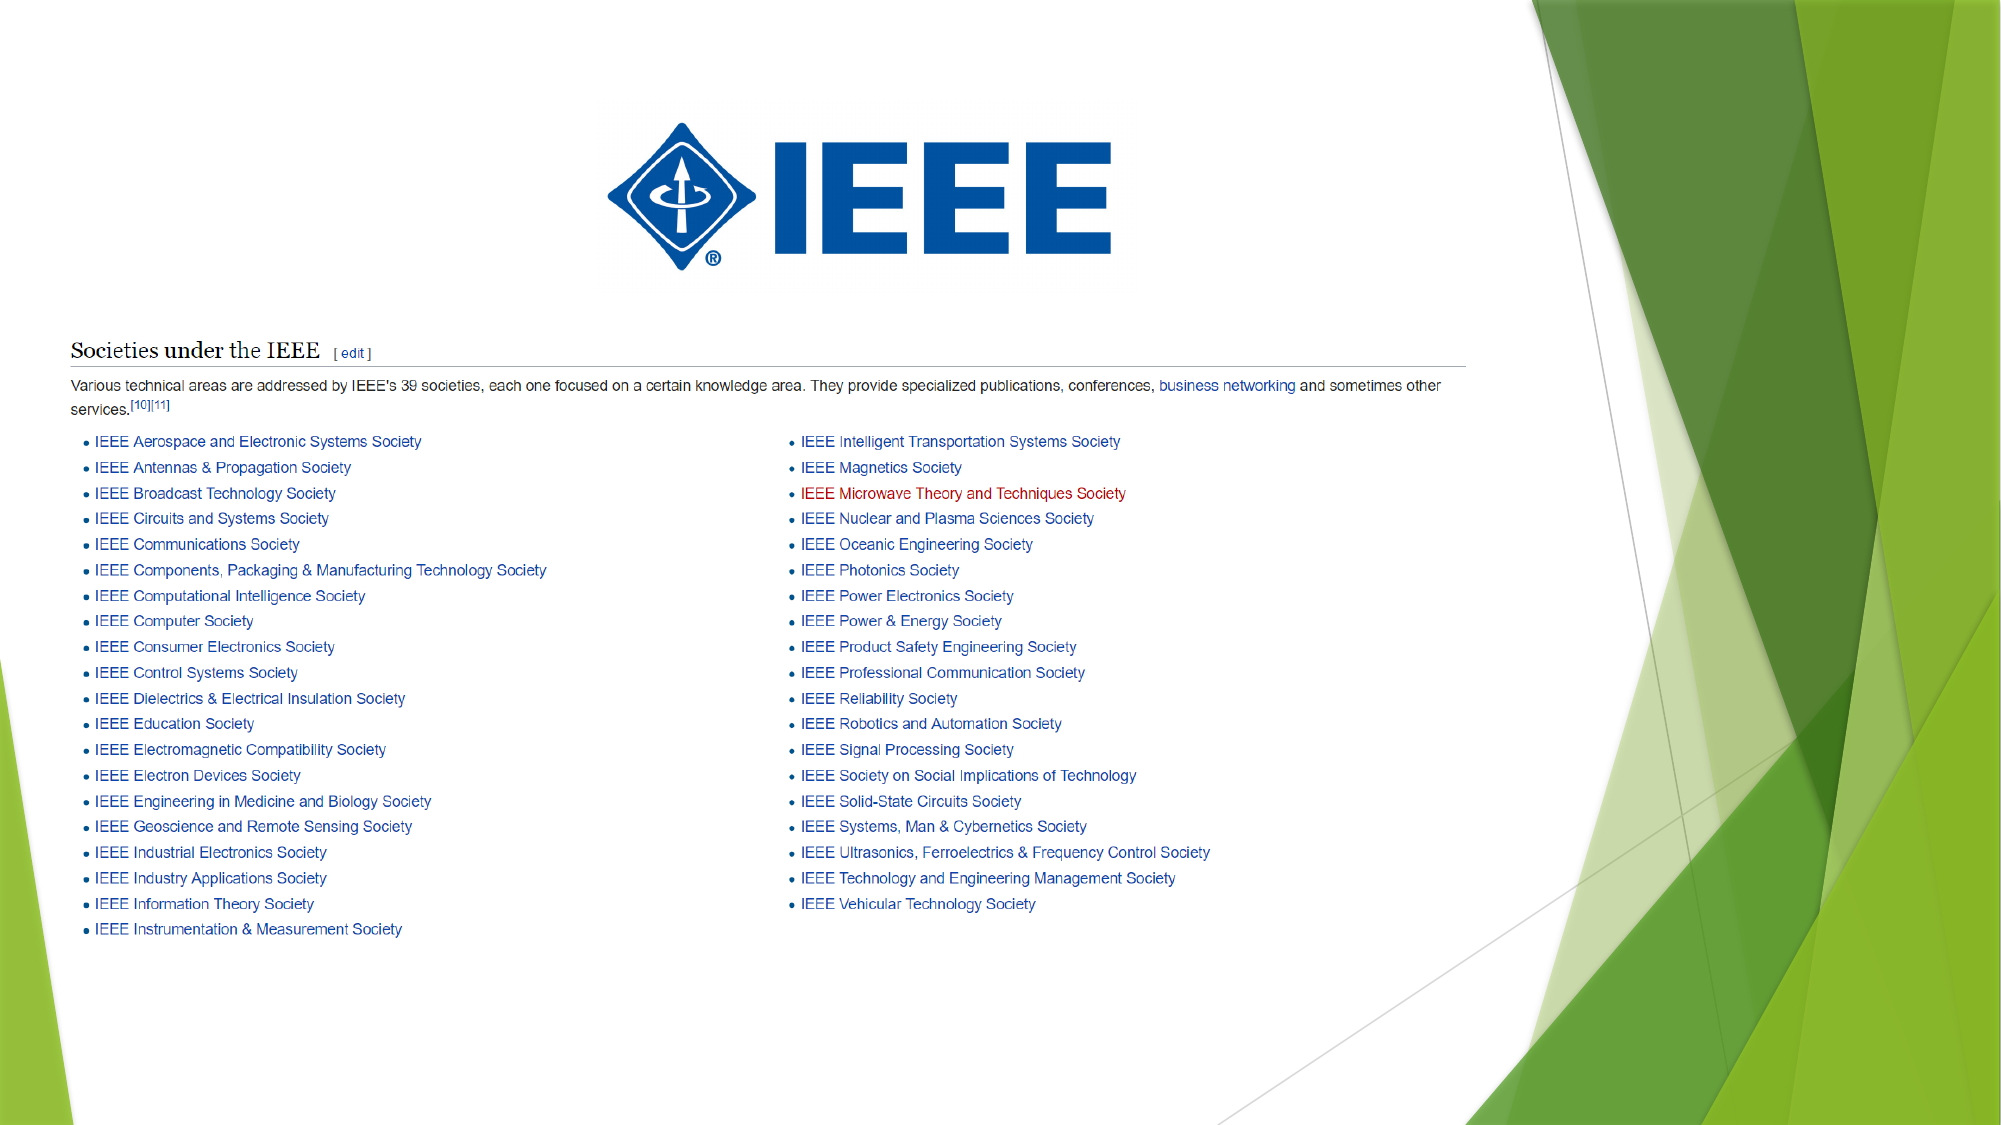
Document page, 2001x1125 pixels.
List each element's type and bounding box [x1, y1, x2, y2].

list [58, 329, 1470, 954]
picture [593, 99, 1137, 294]
